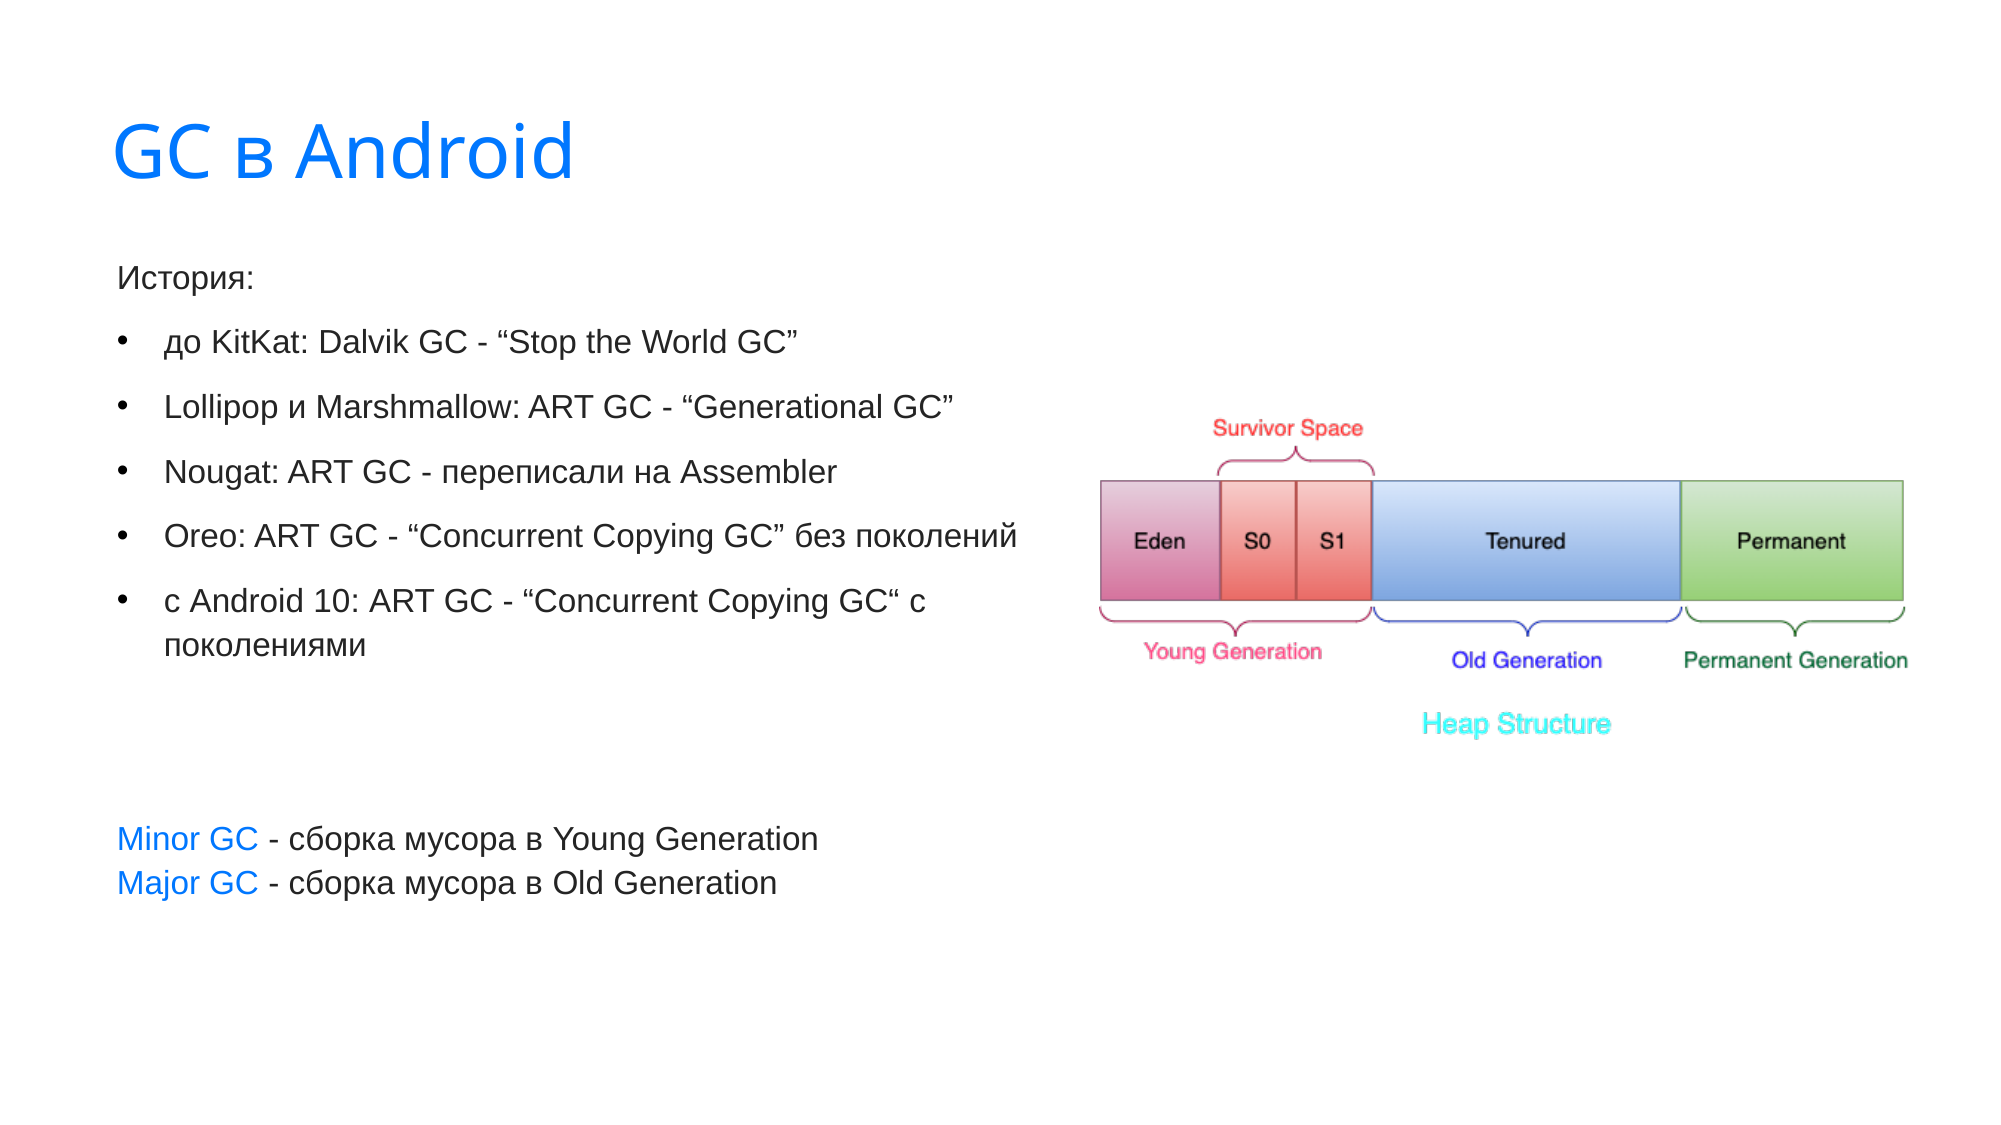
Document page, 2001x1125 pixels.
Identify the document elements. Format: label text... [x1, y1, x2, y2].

title GC в Android [111, 113, 1892, 220]
picture [1098, 412, 1923, 747]
list История: до KitKat: Dalvik GC - “Stop the World GC” Lollipop и Marshmallow: ART GC - “Generational GC” Nougat: ART GC - переписали на Assembler Oreo: ART GC - “Concurrent Copying GC” без поколений с Android 10: ART GC - “Concurrent Copying GC“ с поколениями Minor GC - сборка мусора в Young Generation Major GC - сборка мусора в Old Generation [79, 252, 1100, 1044]
